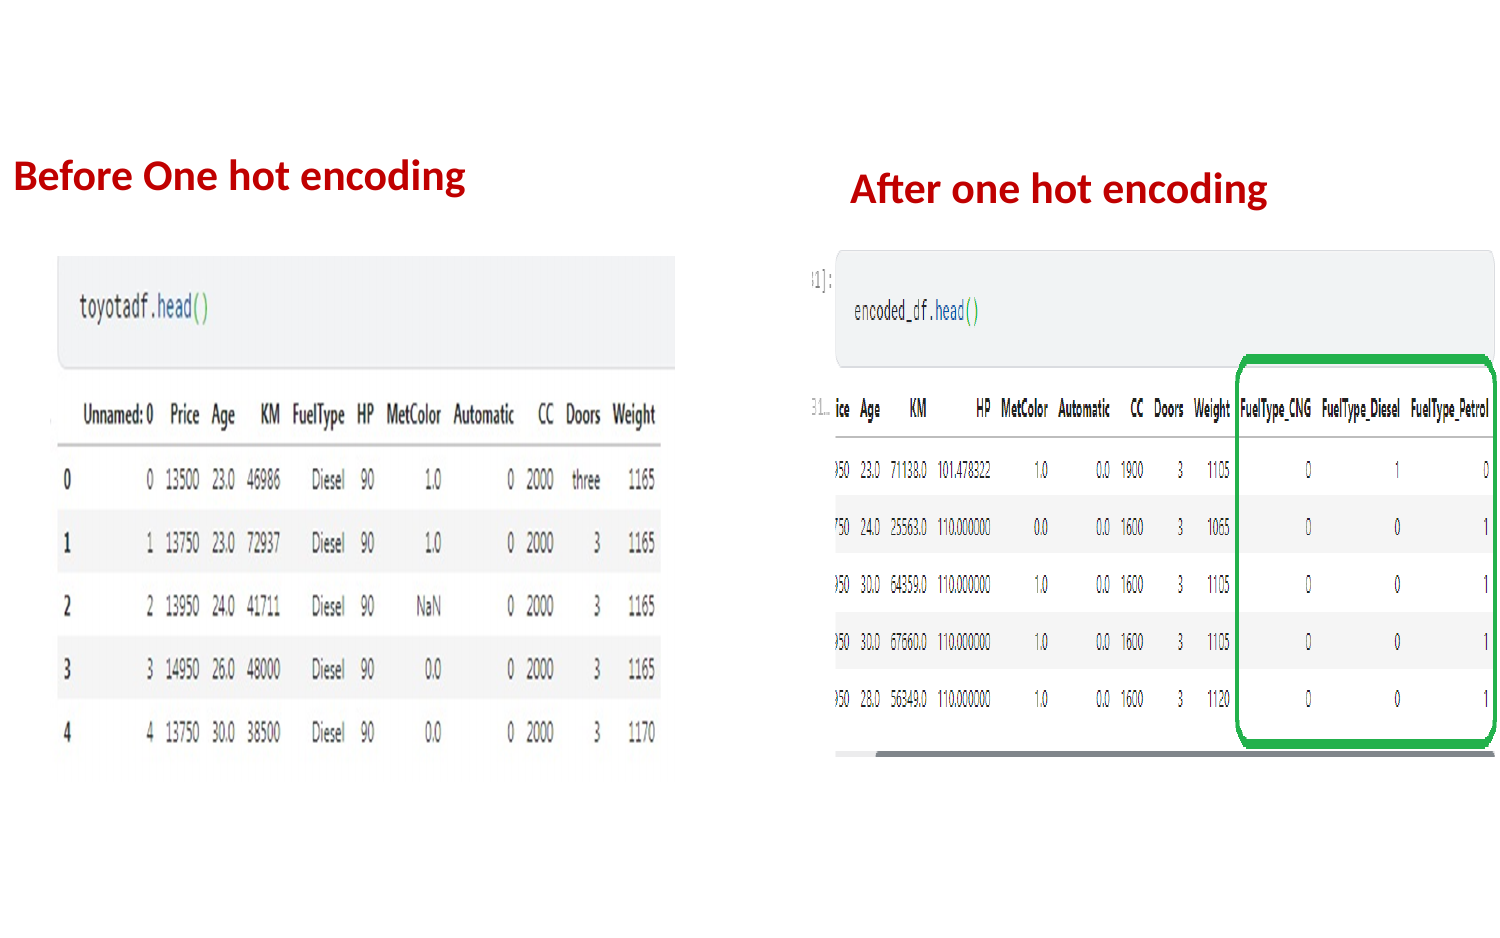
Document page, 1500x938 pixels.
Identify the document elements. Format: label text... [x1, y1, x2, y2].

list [812, 231, 1500, 757]
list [49, 256, 675, 782]
list After one hot encoding [836, 131, 1500, 219]
list Before One hot encoding [0, 118, 663, 207]
